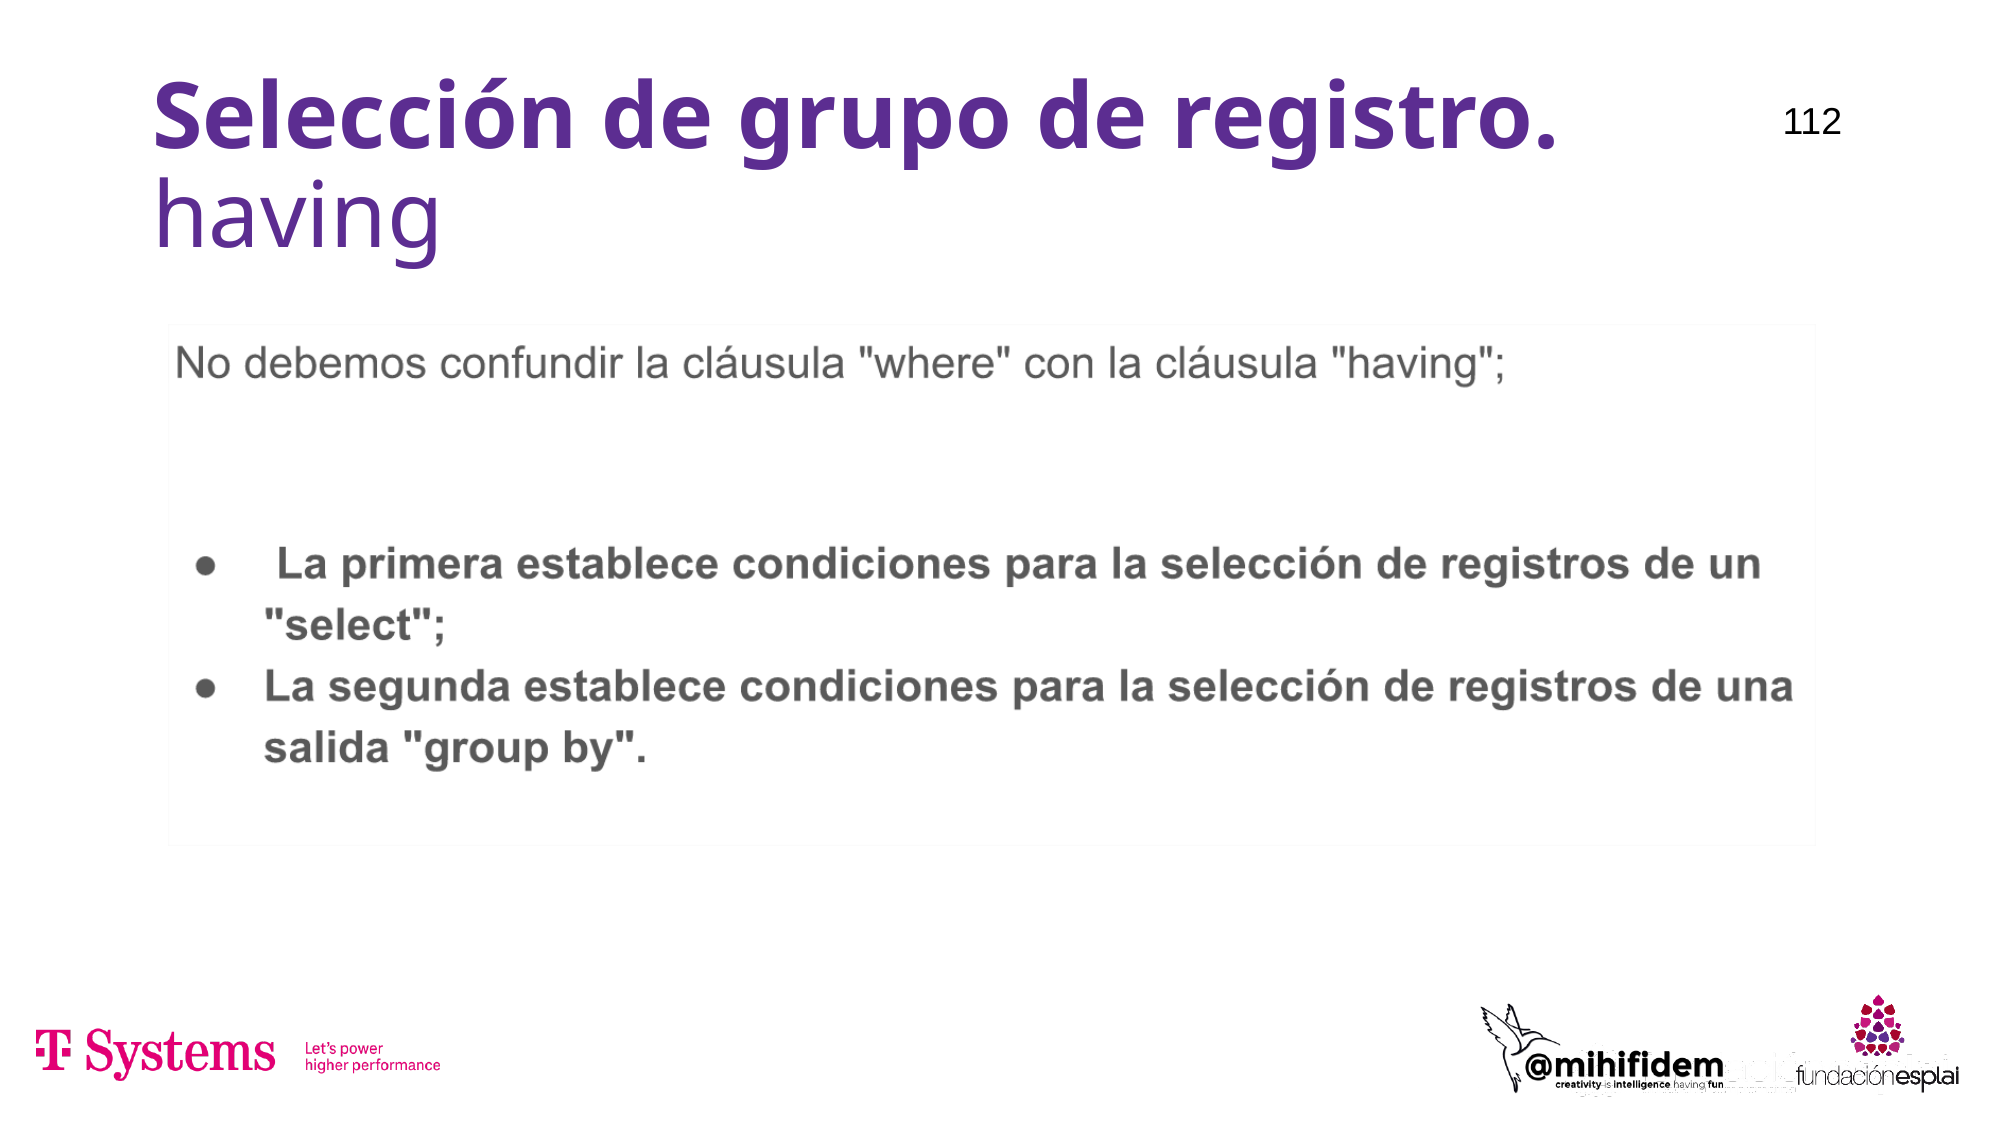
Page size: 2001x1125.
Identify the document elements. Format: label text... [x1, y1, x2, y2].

picture [1472, 986, 1965, 1103]
picture [167, 323, 1816, 847]
picture [36, 1027, 440, 1081]
text_box Selección de grupo de registro. having [137, 59, 1863, 278]
text_box 112 [1767, 89, 1863, 150]
